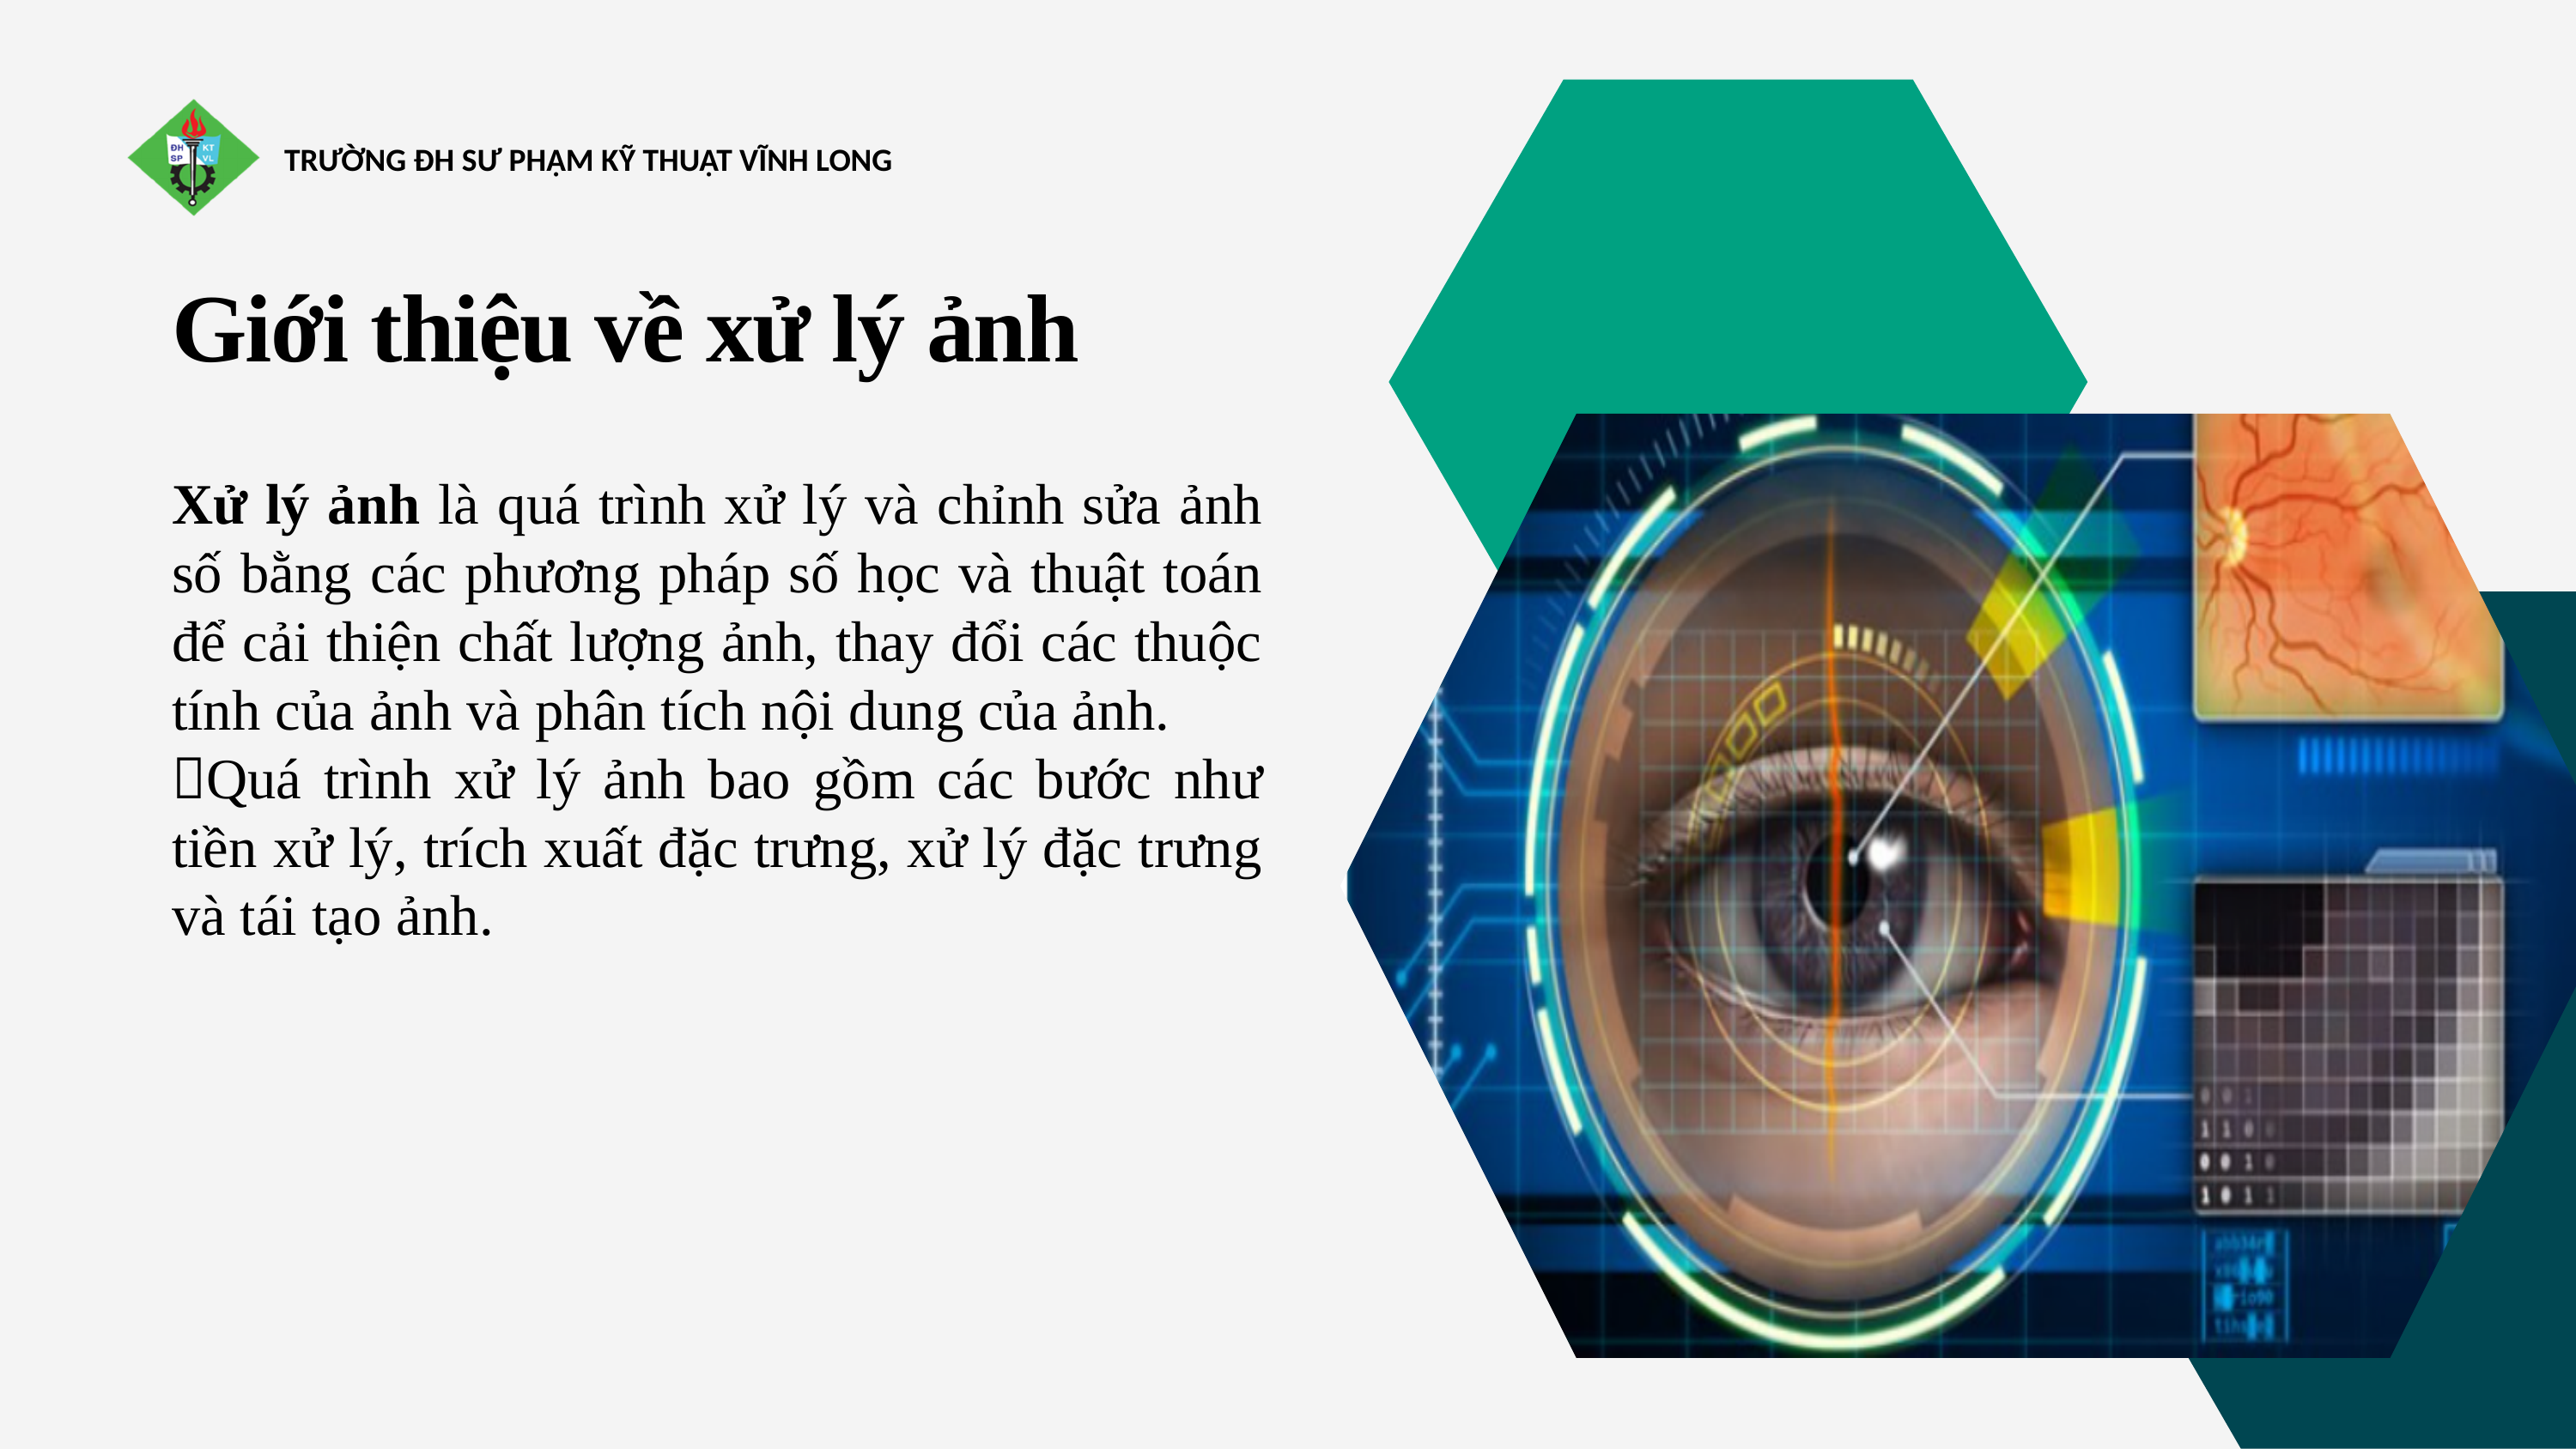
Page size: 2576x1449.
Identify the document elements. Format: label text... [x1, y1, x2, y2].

text_box Xử lý ảnh là quá trình xử lý và chỉnh sửa ảnh số bằng các phương pháp số học và thuật toán để cải thiện chất lượng ảnh, thay đổi các thuộc tính của ảnh và phân tích nội dung của ảnh. Quá trình xử lý ảnh bao gồm các bước như tiền xử lý, trích xuất đặc trưng, xử lý đặc trưng và tái tạo ảnh. [171, 466, 1264, 1010]
picture [1340, 413, 2576, 1359]
text_box Giới thiệu về xử lý ảnh [171, 198, 1340, 382]
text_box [126, 99, 910, 219]
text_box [1388, 79, 2088, 412]
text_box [1993, 1366, 2576, 1449]
